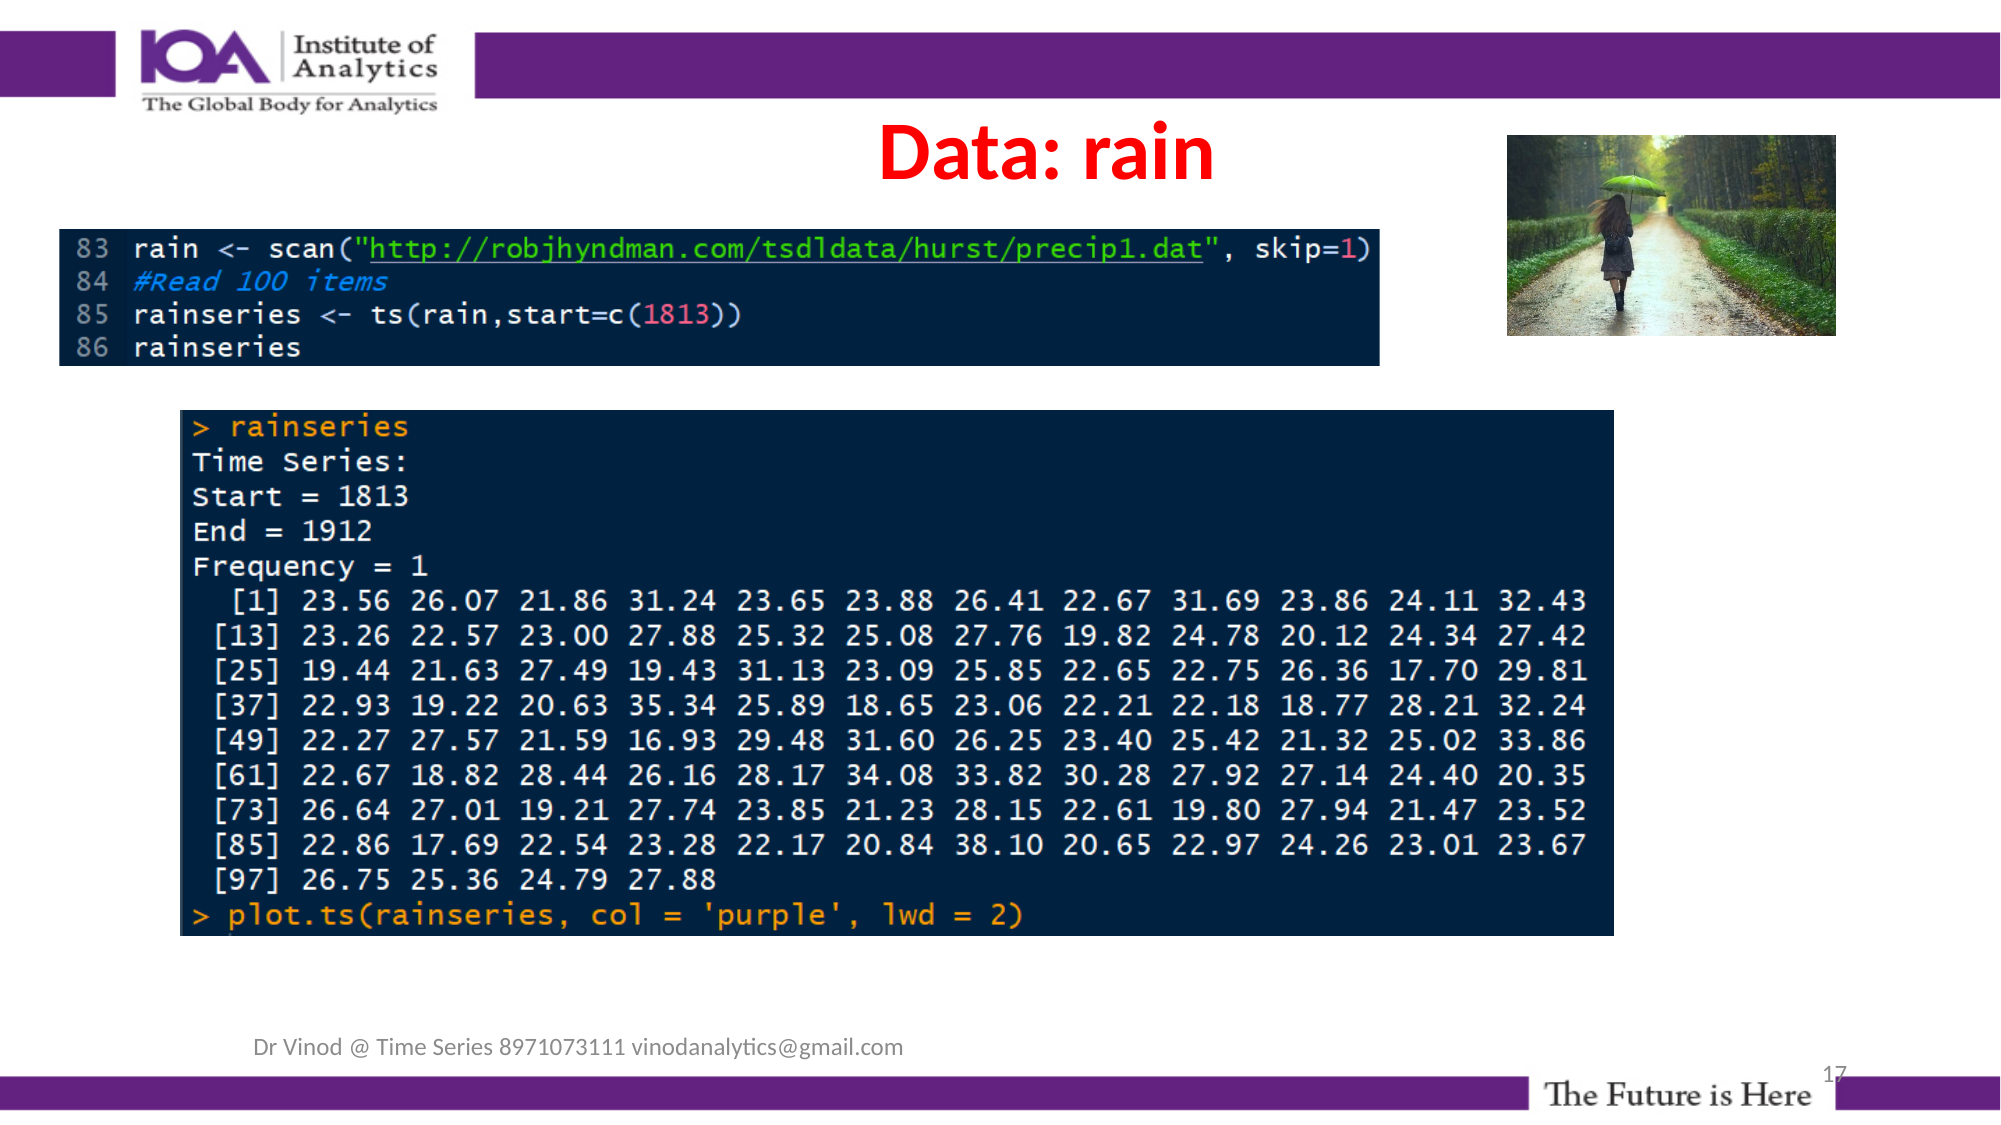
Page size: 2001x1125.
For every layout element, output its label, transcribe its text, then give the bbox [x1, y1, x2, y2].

subtitle Data: rain [501, 99, 1594, 200]
footer Dr Vinod @ Time Series 8971073111 vinodanalytics@gmail.com [21, 1014, 1138, 1075]
picture [0, 0, 2001, 1125]
slide_number 17 [1412, 1042, 1863, 1103]
